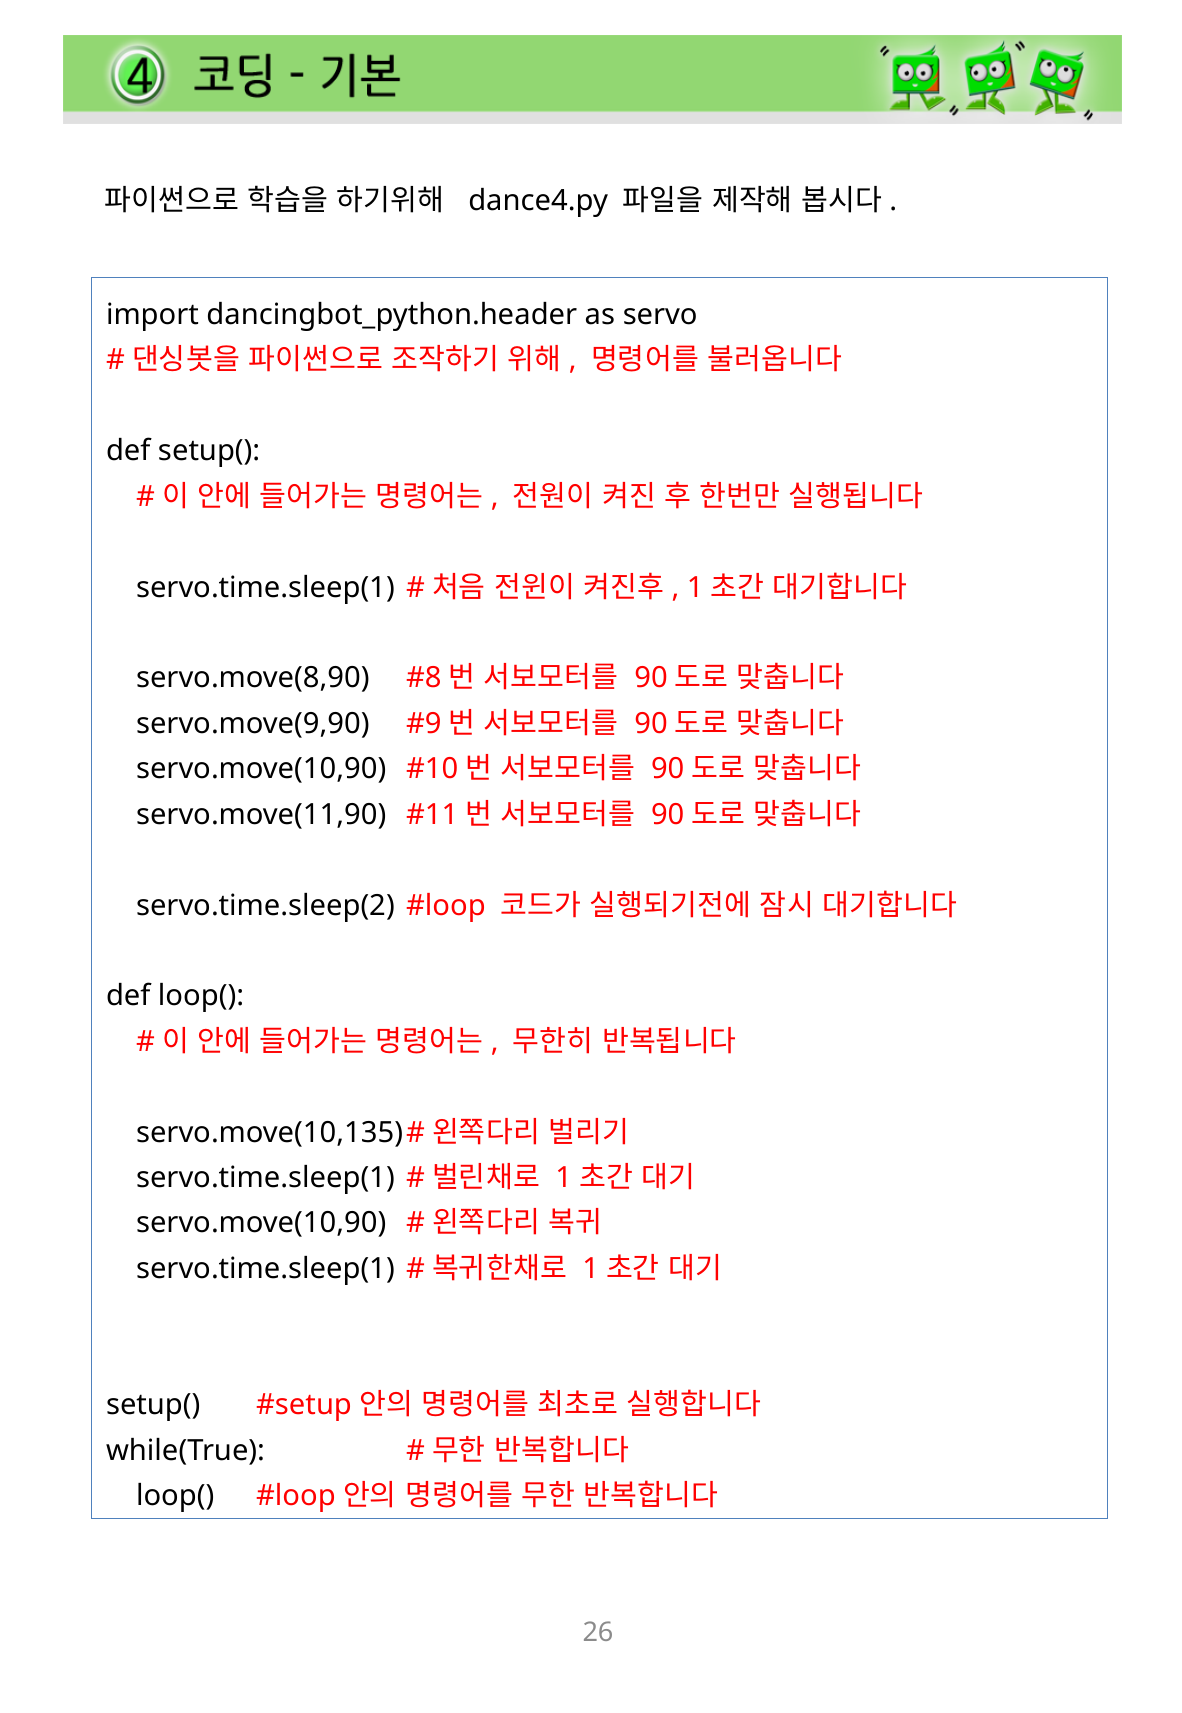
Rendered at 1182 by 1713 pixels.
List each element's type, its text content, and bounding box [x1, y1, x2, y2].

slide_number 26 [354, 1587, 630, 1679]
text_box import dancingbot_python.header as servo #댄싱봇을 파이썬으로 조작하기 위해, 명령어를 불러옵니다 def setup(): #이 안에 들어가는 명령어는, 전원이 켜진 후 한번만 실행됩니다 servo.time.sleep(1) #처음 전윈이 켜진후, 1초간 대기합니다 servo.move(8,90) #8번 서보모터를 90도로 맞춥니다 servo.move(9,90) #9번 서보모터를 90도로 맞춥니다 servo.move(10,90) #10번 서보모터를 90도로 맞춥니다 servo.move(11,90) #11번 서보모터를 90도로 맞춥니다 servo.time.sleep(2) #loop 코드가 실행되기전에 잠시 대기합니다 def loop(): #이 안에 들어가는 명령어는, 무한히 반복됩니다 servo.move(10,135) #왼쪽다리 벌리기 servo.time.sleep(1) #벌린채로 1초간 대기 servo.move(10,90) #왼쪽다리 복귀 servo.time.sleep(1) #복귀한채로 1초간 대기 setup() #setup안의 명령어를 최초로 실행합니다 while(True): #무한 반복합니다 loop() #loop안의 명령어를 무한 반복합니다 [91, 277, 1108, 1519]
picture [63, 35, 1122, 124]
text_box 파이썬으로 학습을 하기위해 dance4.py 파일을 제작해 봅시다. [89, 173, 1047, 274]
